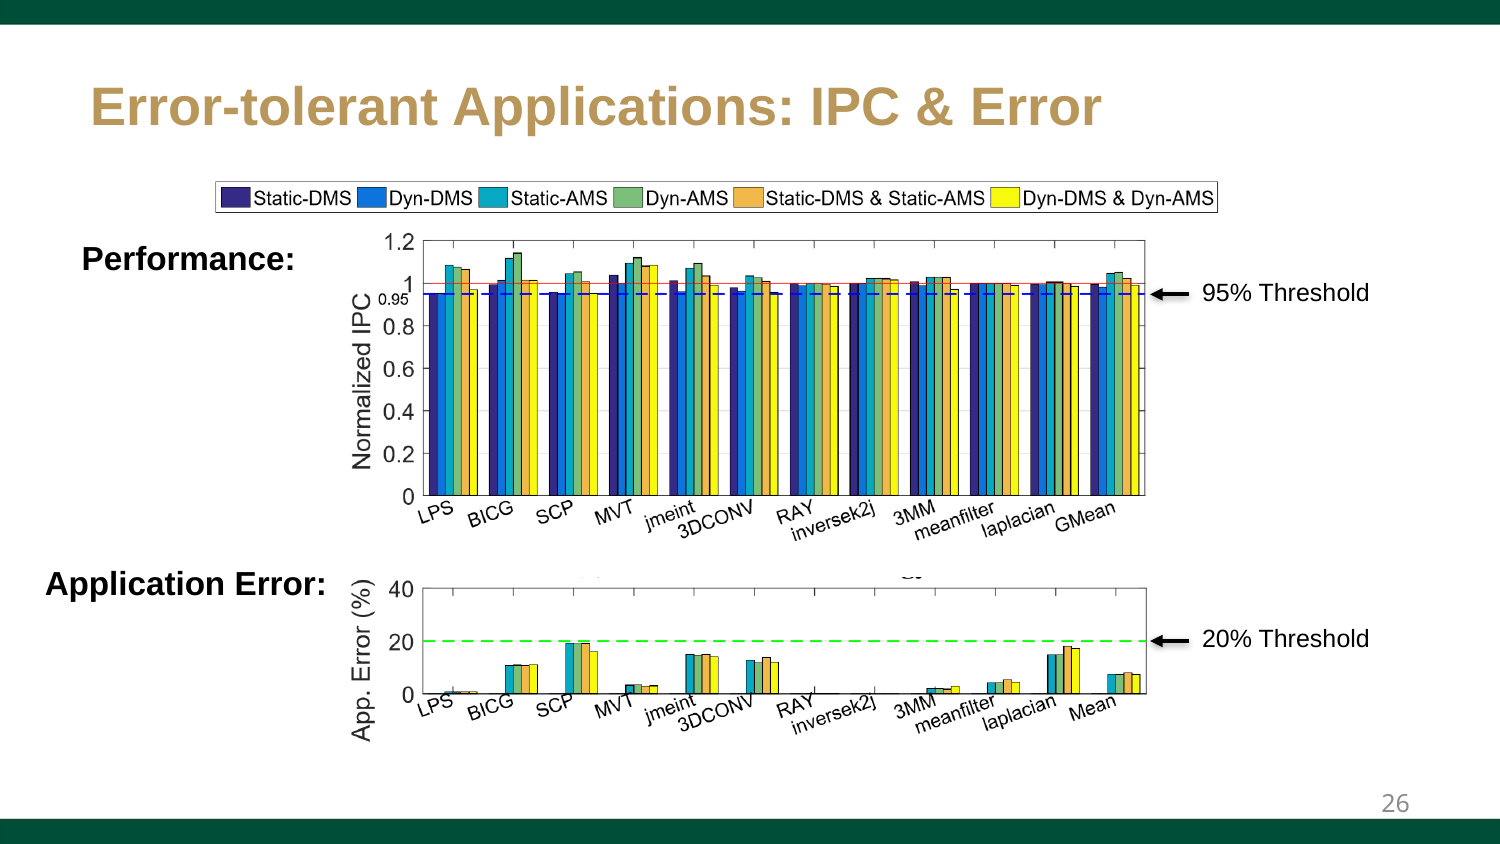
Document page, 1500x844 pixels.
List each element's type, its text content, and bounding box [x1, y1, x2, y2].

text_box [1149, 615, 1392, 662]
footer [512, 782, 988, 827]
slide_number 26 [1074, 782, 1425, 827]
text_box Application Error: [29, 554, 351, 704]
picture [0, 0, 1500, 844]
text_box Performance: [66, 229, 314, 379]
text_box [1149, 268, 1392, 315]
title Error-tolerant Applications: IPC & Error [75, 33, 1413, 175]
